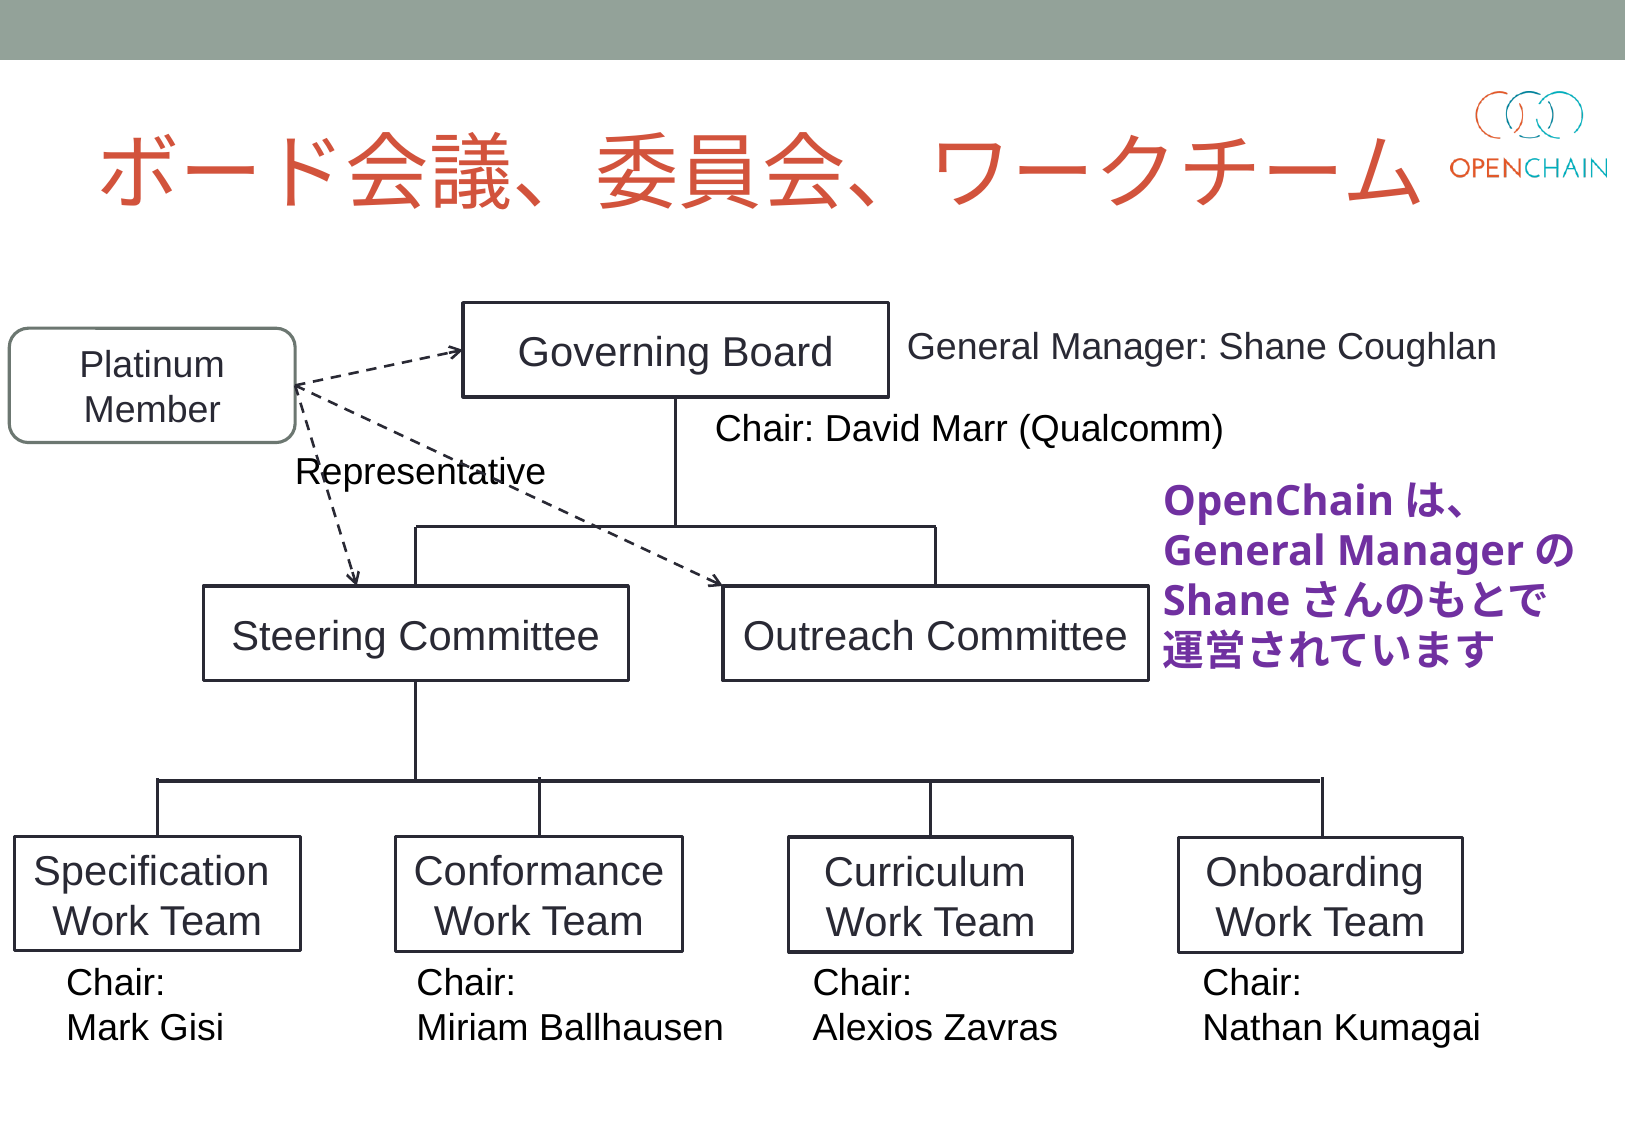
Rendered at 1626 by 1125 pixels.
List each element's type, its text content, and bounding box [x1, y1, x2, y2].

title ボード会議、委員会、ワークチーム [81, 87, 1544, 250]
text_box Onboarding Work Team [1177, 835, 1464, 954]
text_box Chair: Mark Gisi [51, 950, 240, 1056]
text_box Conformance Work Team [393, 834, 685, 953]
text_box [294, 349, 464, 383]
text_box Chair: Nathan Kumagai [1187, 950, 1496, 1055]
text_box Chair: Miriam Ballhausen [401, 950, 739, 1056]
text_box General Manager: Shane Coughlan [892, 314, 1513, 375]
text_box OpenChainは、 General Managerの Shaneさんのもとで 運営されています [1148, 466, 1600, 682]
text_box Curriculum Work Team [787, 835, 1074, 954]
text_box Representative [280, 442, 288, 500]
text_box Specification Work Team [12, 834, 302, 953]
text_box Governing Board [461, 301, 890, 397]
text_box Chair: Alexios Zavras [798, 950, 1074, 1055]
text_box Outreach Committee [721, 584, 1150, 683]
text_box Chair: David Marr (Qualcomm) [728, 397, 1240, 457]
text_box Platinum Member [7, 326, 298, 445]
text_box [294, 385, 724, 587]
text_box Steering Committee [201, 584, 631, 682]
picture [1544, 91, 1607, 178]
